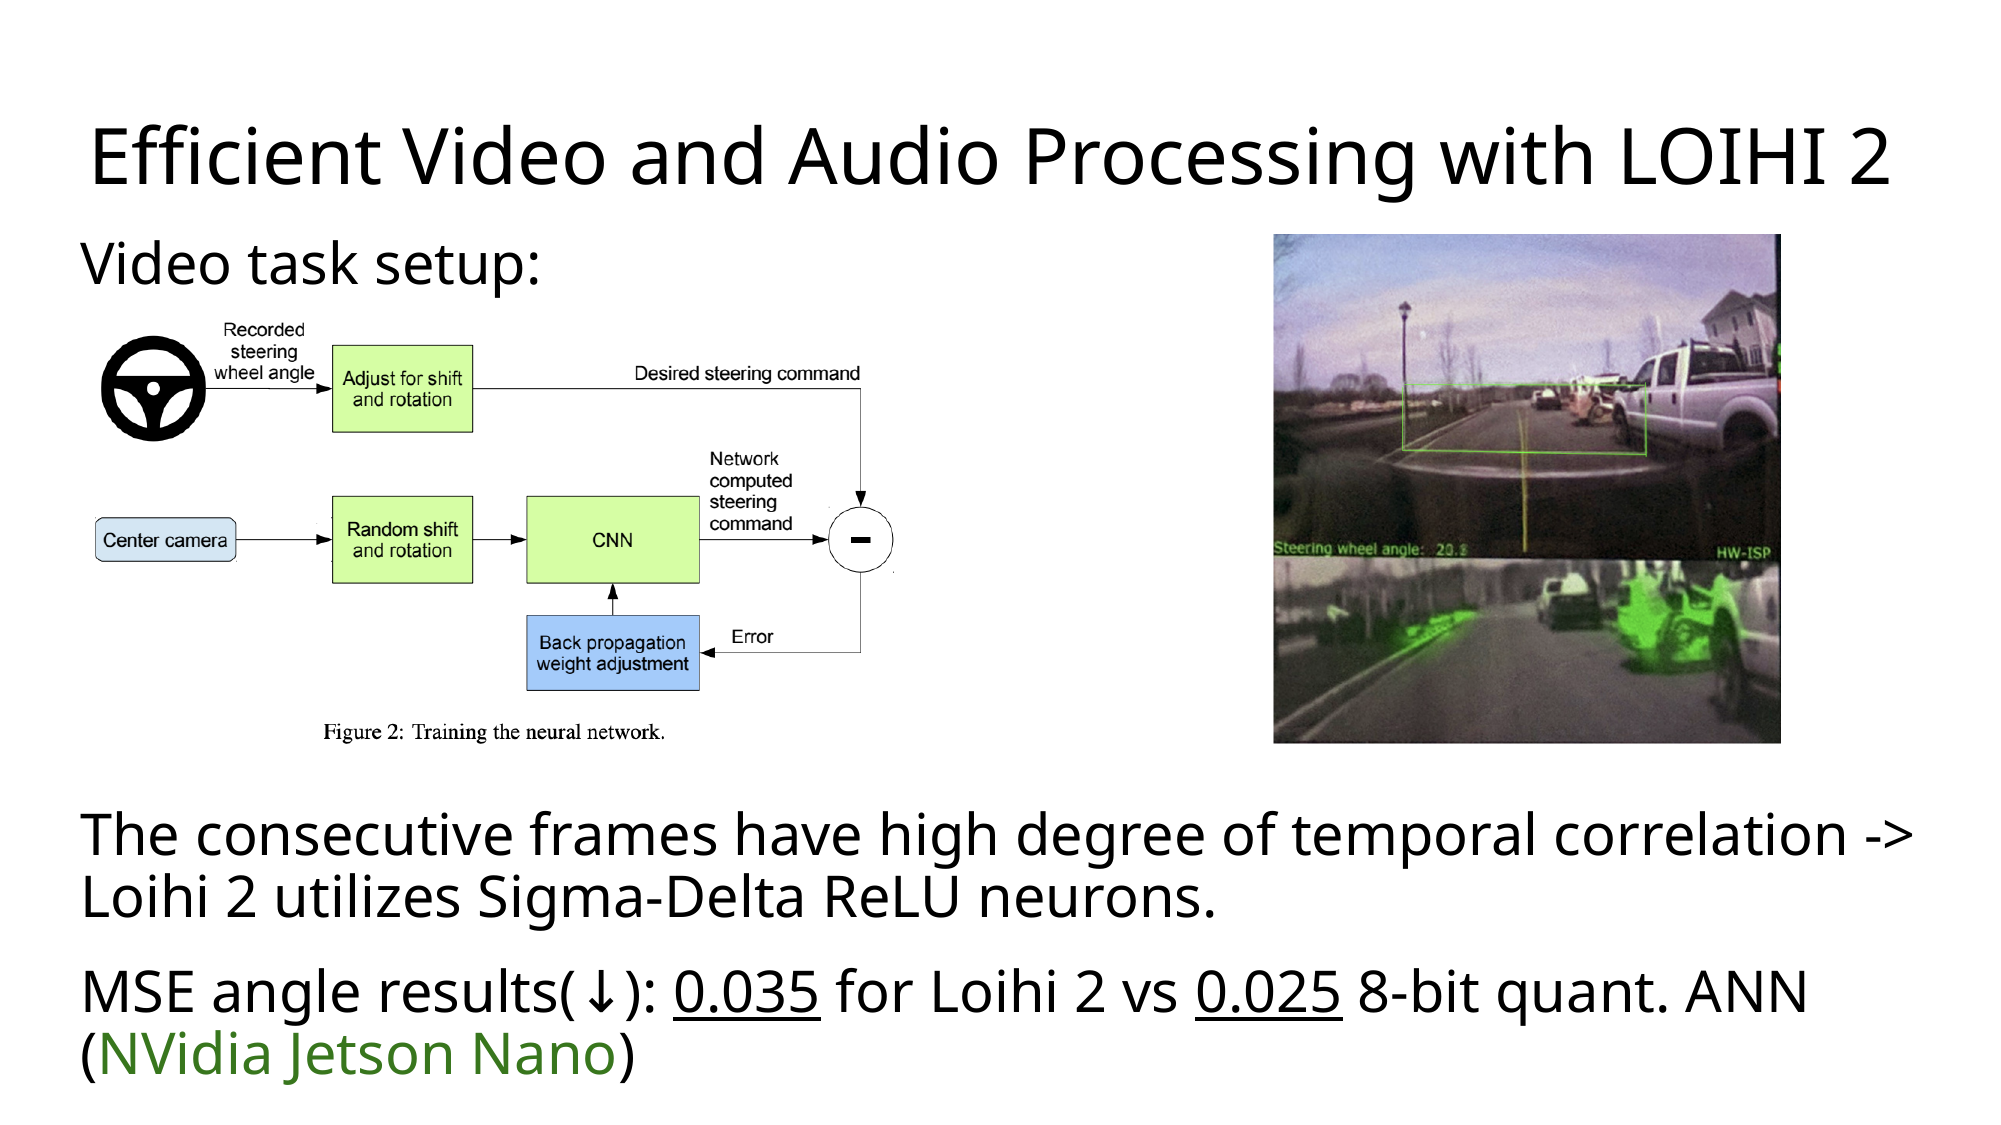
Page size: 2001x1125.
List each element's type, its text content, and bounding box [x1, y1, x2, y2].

list Video task setup: The consecutive frames have high degree of temporal correlation -> Loihi 2 utilizes Sigma-Delta ReLU neurons. MSE angle results(↓): 0.035 for Loihi 2 vs 0.025 8-bit quant. ANN (NVidia Jetson Nano) [60, 214, 2000, 1114]
picture [70, 298, 902, 751]
title Efficient Video and Audio Processing with LOIHI 2 [68, 97, 1968, 214]
picture [1262, 225, 1791, 751]
